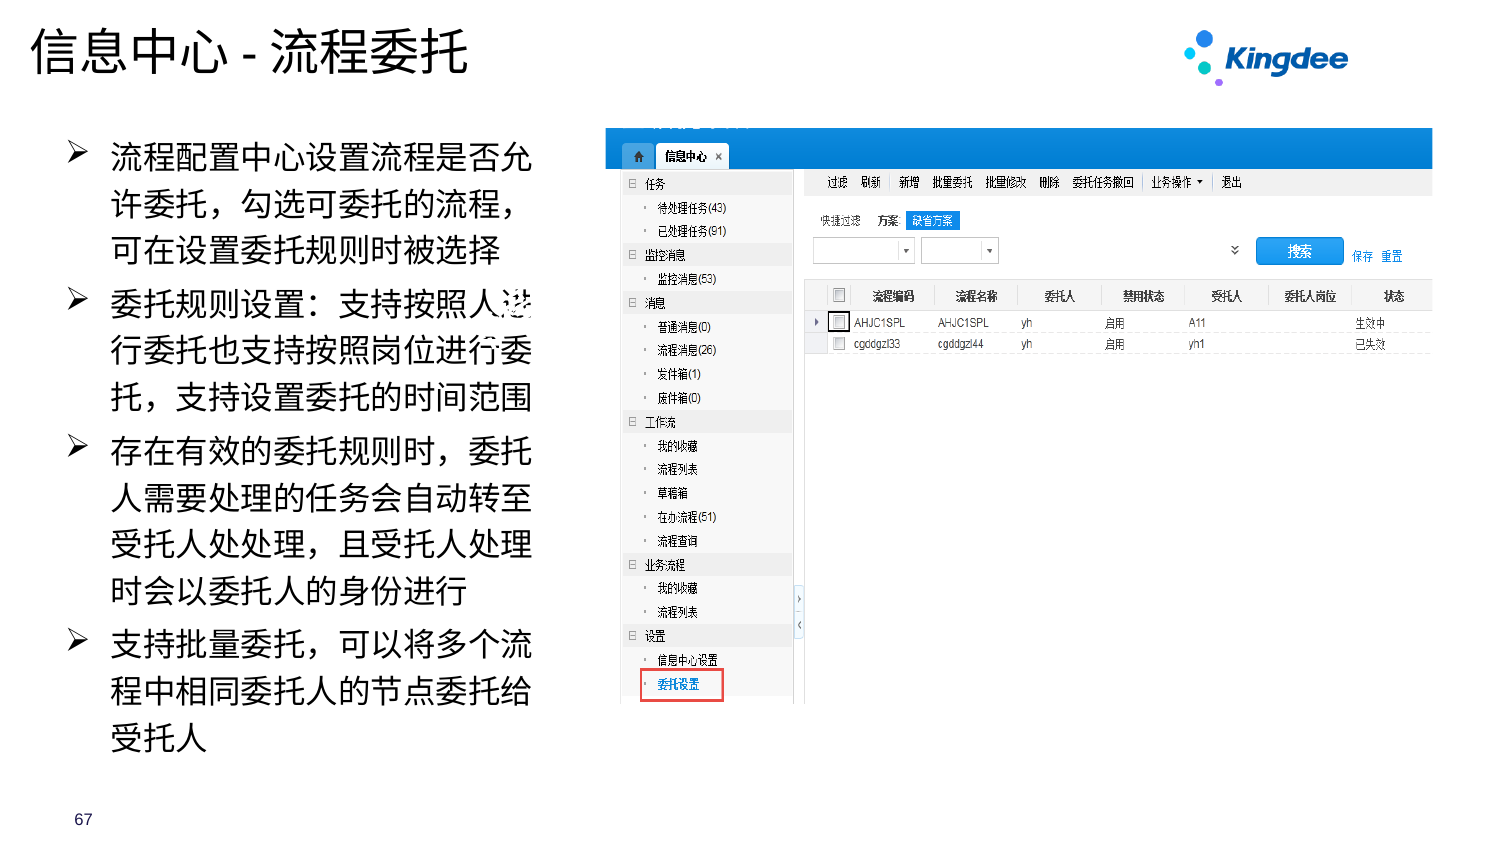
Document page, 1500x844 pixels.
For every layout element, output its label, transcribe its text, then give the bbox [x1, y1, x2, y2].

title 信息中心-流程委托 [29, 19, 1409, 107]
picture [605, 128, 1433, 704]
list 流程配置中心设置流程是否允许委托，勾选可委托的流程，可在设置委托规则时被选择 委托规则设置：支持按照人进行委托也支持按照岗位进行委托，支持设置委托的时间范围 存在有效的委托规则时，委托人需要处理的任务会自动转至受托人处处理，且受托人处理时会以委托人的身份进行 支持批量委托，可以将多个流程中相同委托人的节点委托给受托人 [64, 128, 562, 762]
